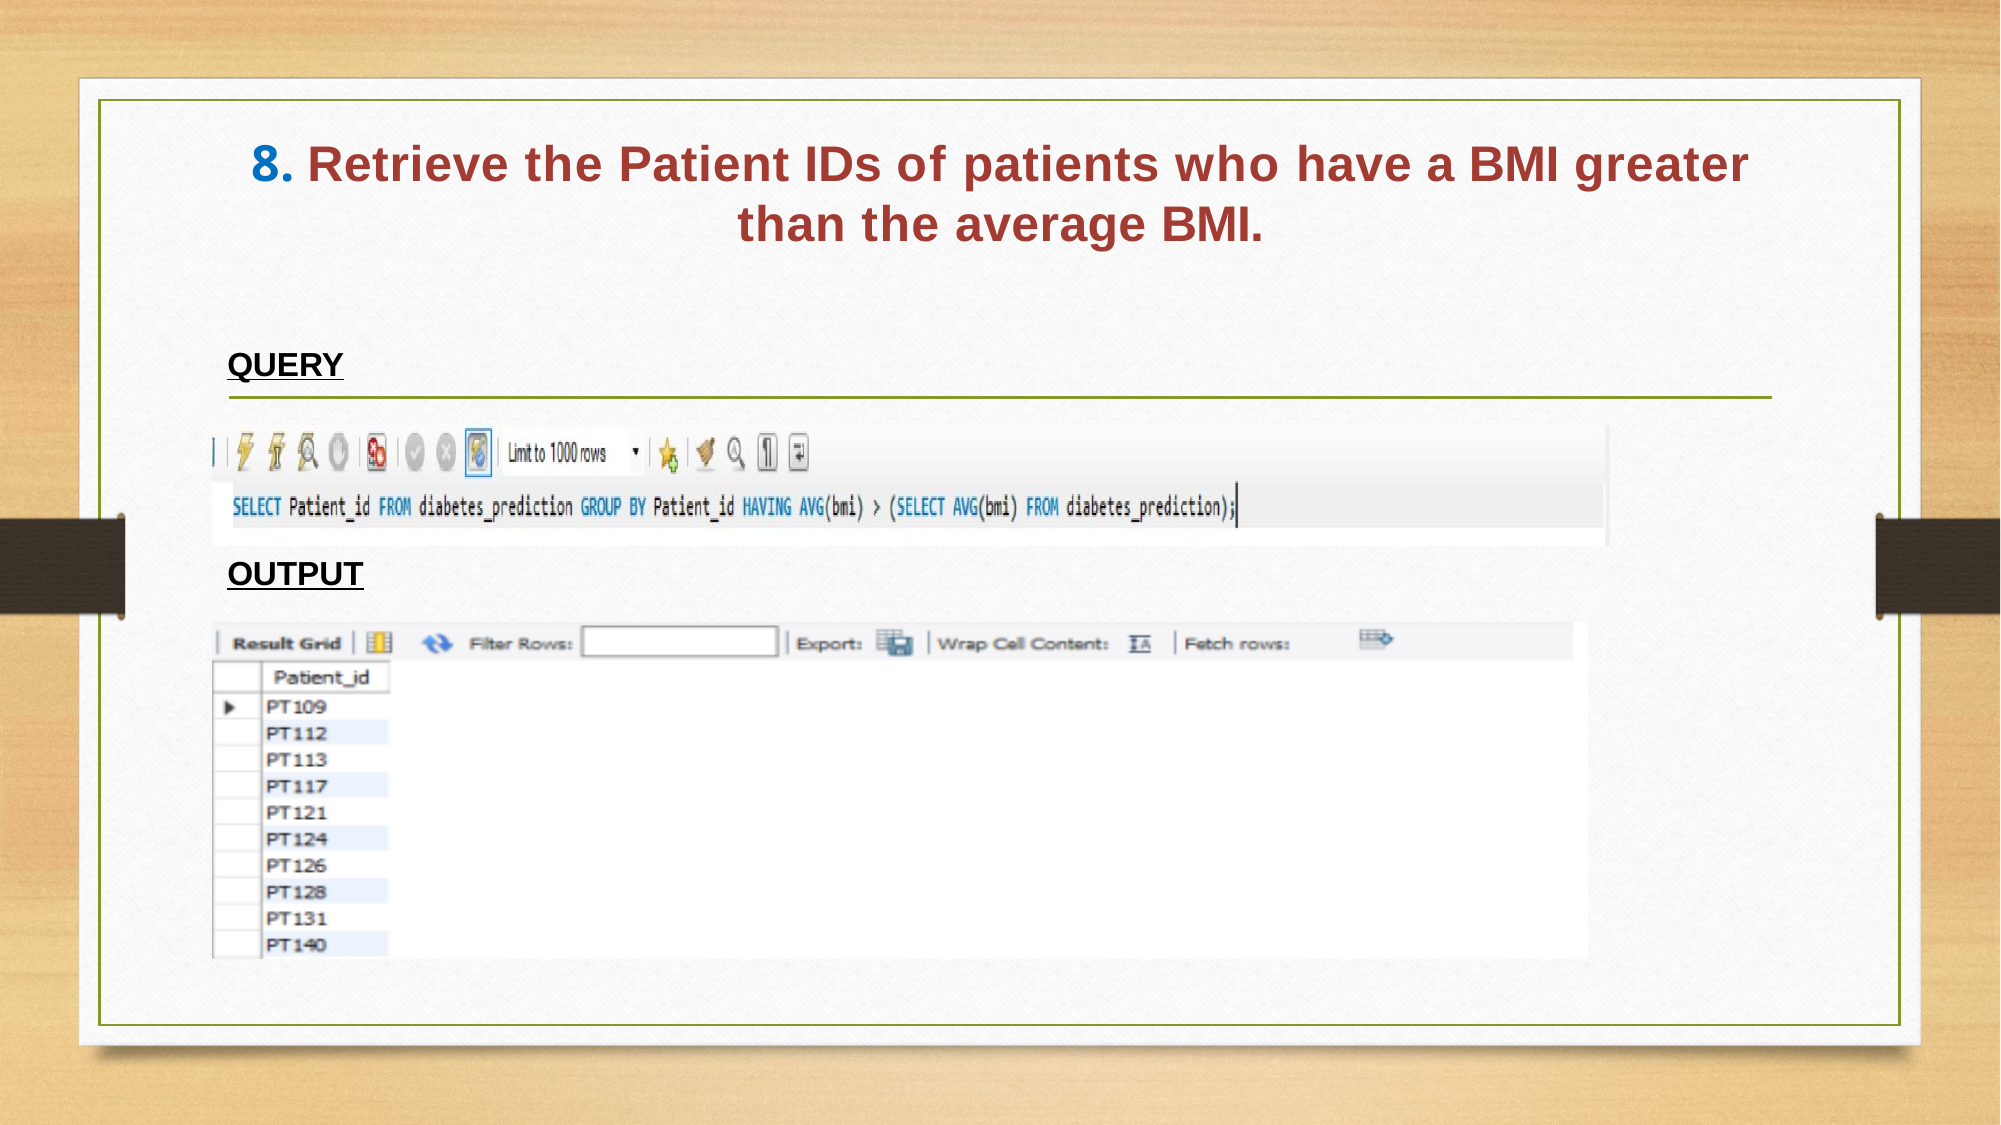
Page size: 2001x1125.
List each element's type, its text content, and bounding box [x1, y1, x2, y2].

text_box OUTPUT [212, 546, 755, 600]
picture [0, 0, 2001, 1125]
text_box QUERY [212, 336, 755, 391]
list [212, 425, 1610, 546]
title 8. Retrieve the Patient IDs of patients who have a BMI greater than the average BMI. [212, 106, 1788, 277]
